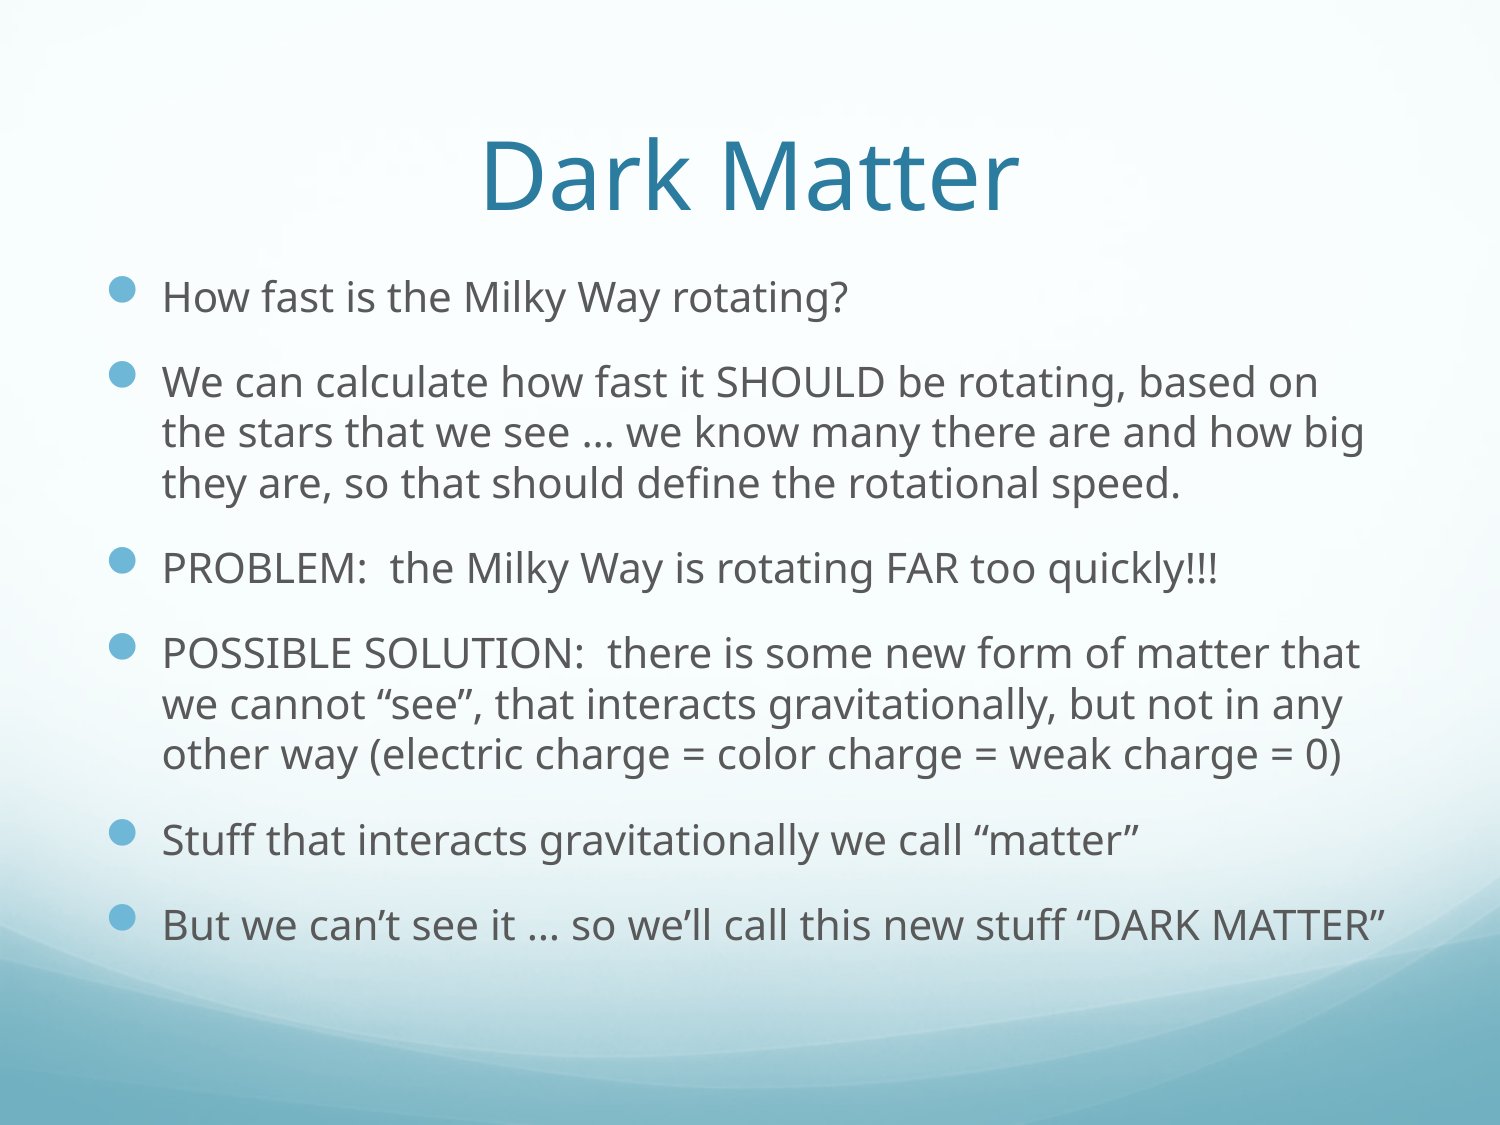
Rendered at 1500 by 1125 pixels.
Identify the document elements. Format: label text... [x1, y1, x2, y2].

list How fast is the Milky Way rotating? We can calculate how fast it SHOULD be rotating, based on the stars that we see … we know many there are and how big they are, so that should define the rotational speed. PROBLEM: the Milky Way is rotating FAR too quickly!!! POSSIBLE SOLUTION: there is some new form of matter that we cannot “see”, that interacts gravitationally, but not in any other way (electric charge = color charge = weak charge = 0) Stuff that interacts gravitationally we call “matter” But we can’t see it … so we’ll call this new stuff “DARK MATTER” [90, 262, 1410, 975]
title Dark Matter [90, 17, 1410, 237]
